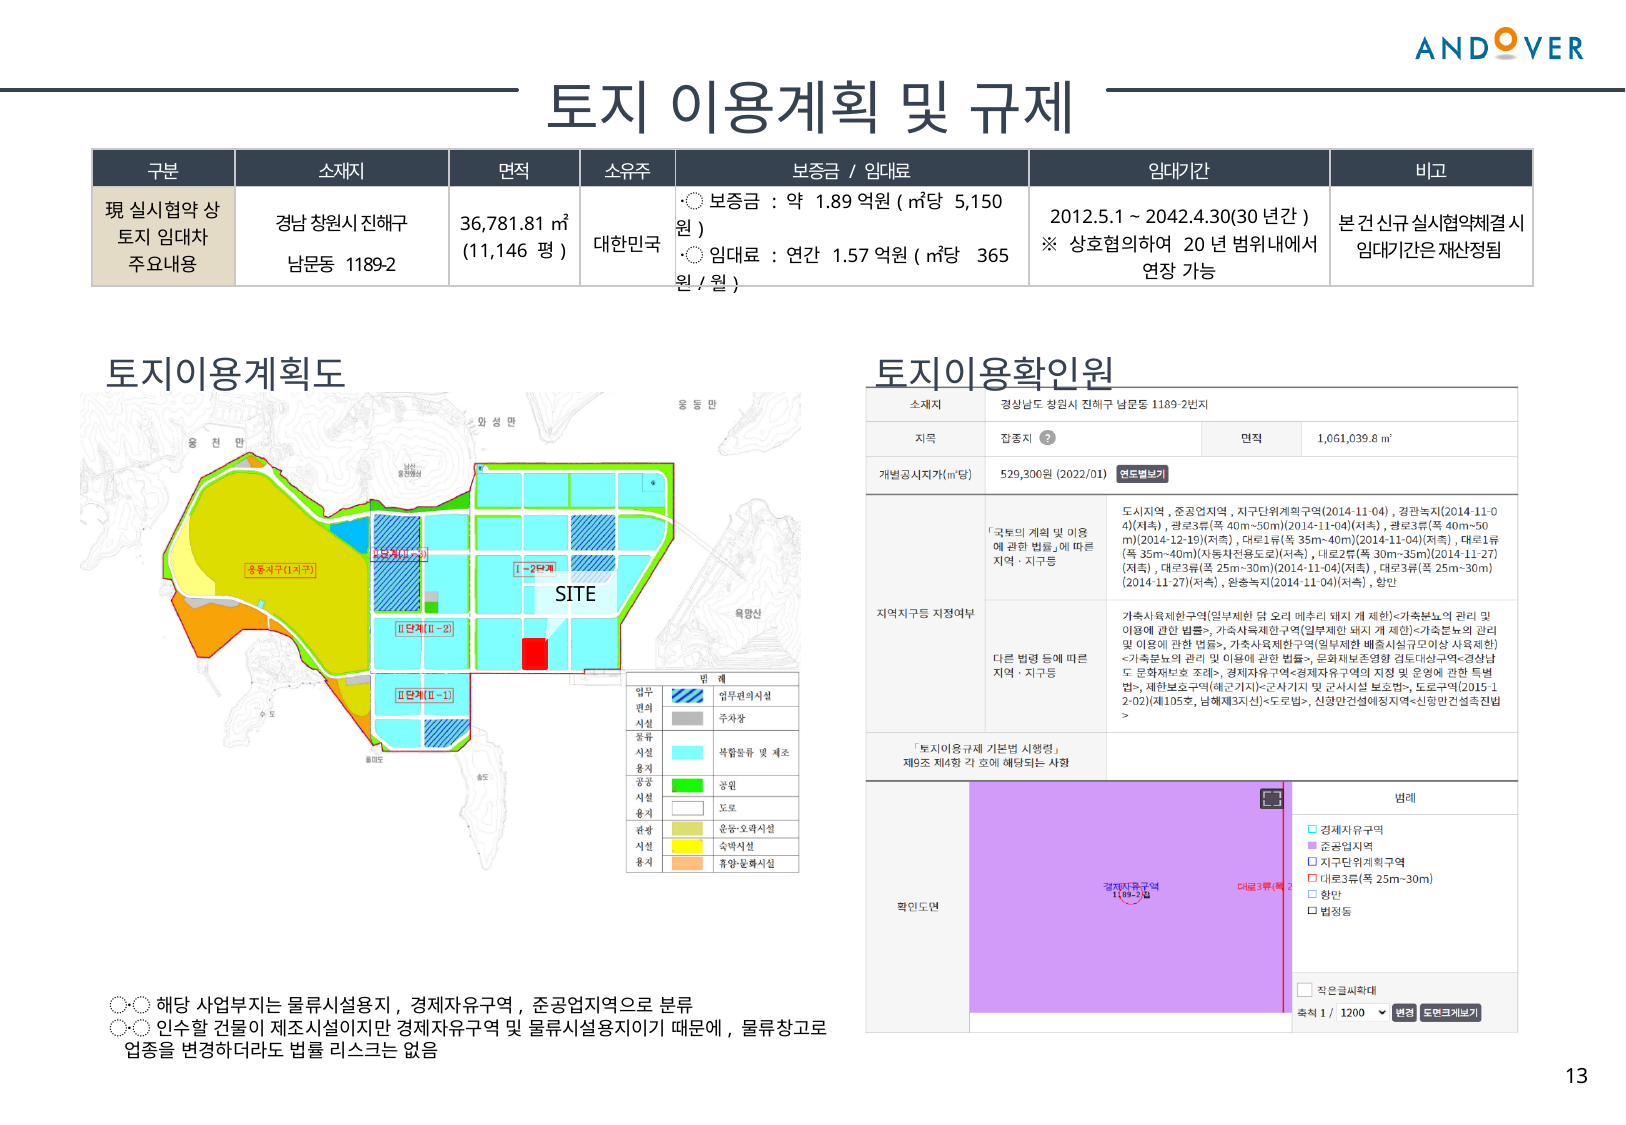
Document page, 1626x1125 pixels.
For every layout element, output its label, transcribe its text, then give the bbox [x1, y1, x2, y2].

table_header 구분 [93, 150, 234, 186]
slide_number 13 [1237, 1046, 1604, 1107]
table_cell 경남 창원시 진해구 남문동 1189-2 [236, 187, 448, 285]
table_header 보증금 / 임대료 [676, 150, 1028, 186]
picture [1403, 18, 1604, 77]
table_cell 36,781.81㎡ (11,146 평) [450, 187, 579, 285]
table_header 면적 [450, 150, 579, 186]
table_header 비고 [1331, 150, 1532, 186]
table_header 소재지 [236, 150, 448, 186]
table_cell 대한민국 [581, 187, 675, 285]
text_box 토지이용계획도 [90, 298, 375, 390]
table_cell 〮 보증금 : 약 1.89억원(㎡당 5,150원) 〮 임대료 : 연간 1.57억원(㎡당 365원/월) [676, 187, 1028, 285]
text_box 〮 해당 사업부지는 물류시설용지, 경제자유구역, 준공업지역으로 분류 〮 인수할 건물이 제조시설이지만 경제자유구역 및 물류시설용지이기 때문에, 물류창고로 업종을 변경하더라도 법률 리스크는 없음 [94, 964, 862, 1069]
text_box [79, 392, 801, 873]
table_header 소유주 [581, 150, 675, 186]
text_box 토지이용확인원 [859, 298, 1156, 387]
table_header 임대기간 [1030, 150, 1329, 186]
table_cell 現 실시협약 상 토지 임대차 주요내용 [93, 187, 234, 285]
text_box 토지 이용계획 및 규제 [530, 0, 1141, 148]
table_cell 본 건 신규 실시협약체결 시 임대기간은 재산정됨 [1331, 187, 1532, 285]
table_cell 2012.5.1 ~ 2042.4.30(30년간) ※ 상호협의하여 20년 범위내에서 연장 가능 [1030, 187, 1329, 285]
picture [863, 384, 1522, 1036]
